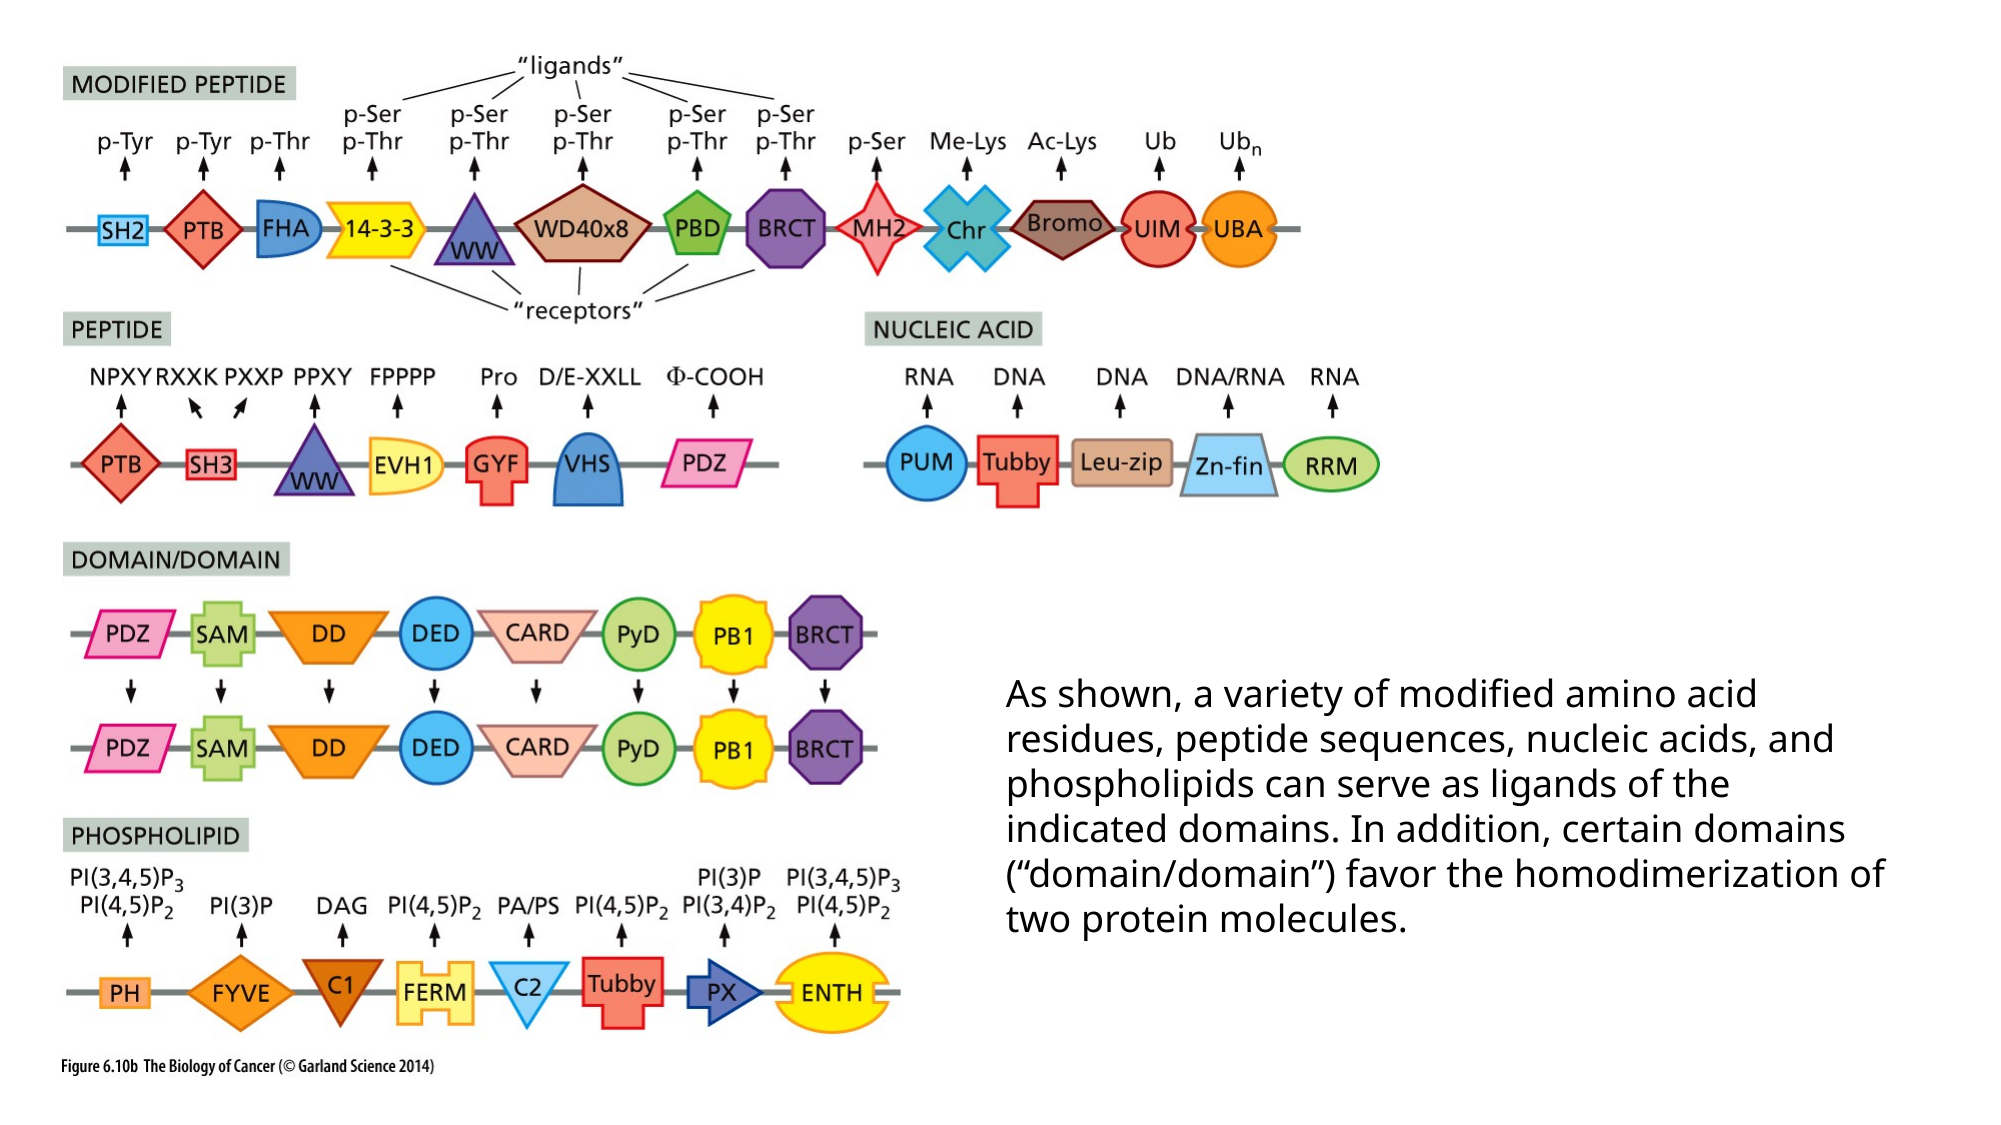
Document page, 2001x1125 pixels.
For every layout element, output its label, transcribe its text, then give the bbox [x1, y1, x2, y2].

text_box As shown, a variety of modified amino acid residues, peptide sequences, nucleic acids, and phospholipids can serve as ligands of the indicated domains. In addition, certain domains (“domain/domain”) favor the homodimerization of two protein molecules. [1390, 663, 1909, 948]
picture [53, 45, 1390, 1080]
